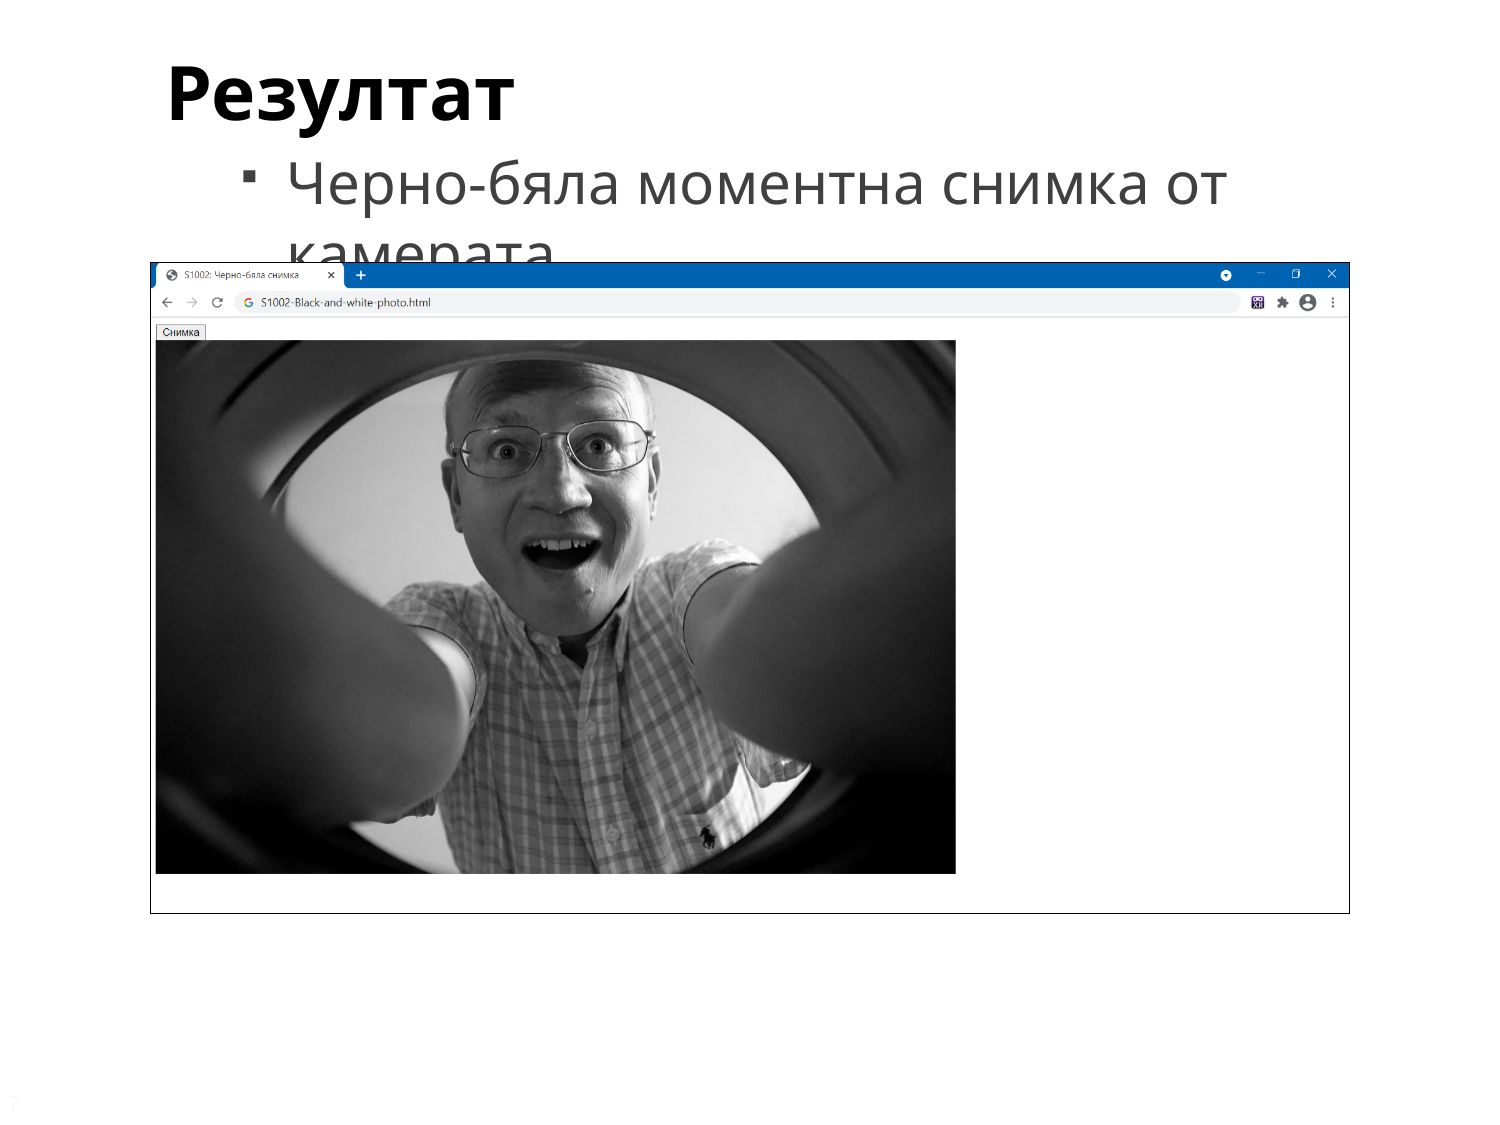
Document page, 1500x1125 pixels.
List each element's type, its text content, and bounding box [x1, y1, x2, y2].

picture [149, 262, 1351, 914]
list Резултат Черно-бяла моментна снимка от камерата [150, 37, 1488, 1113]
